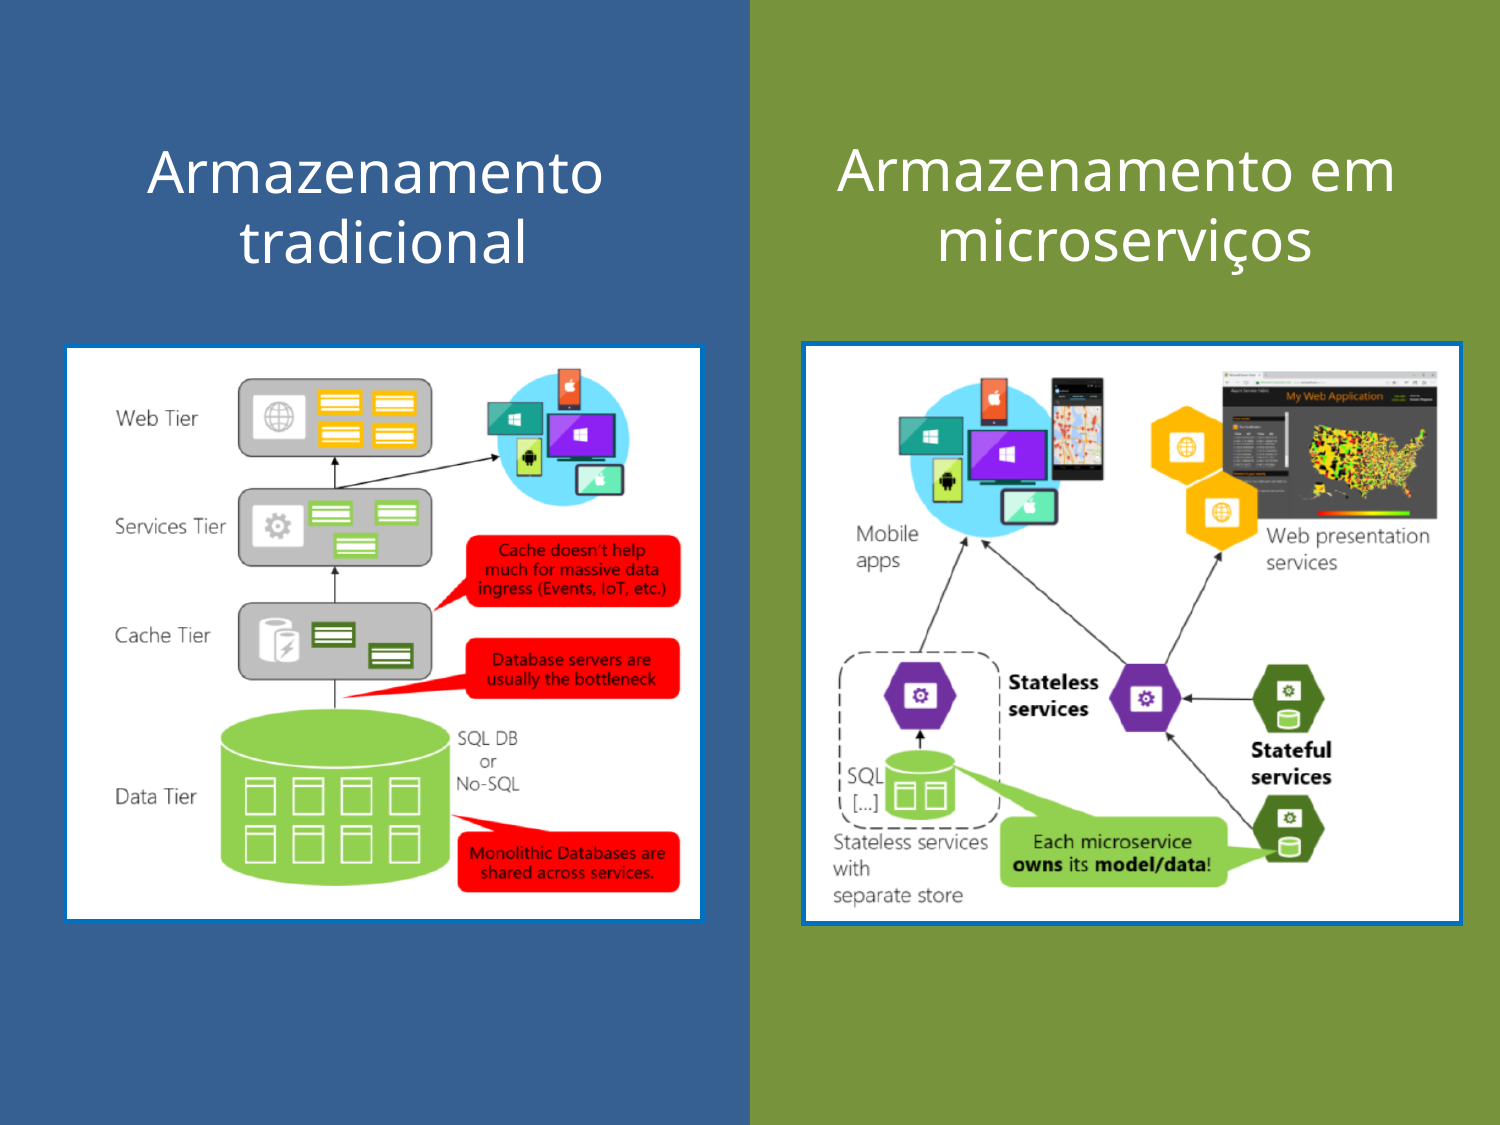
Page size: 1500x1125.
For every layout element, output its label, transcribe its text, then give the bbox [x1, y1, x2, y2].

text_box Armazenamento em microserviços [822, 125, 1428, 281]
text_box [63, 344, 705, 923]
text_box [748, 0, 1500, 1125]
picture [100, 359, 686, 907]
picture [805, 345, 1459, 922]
text_box Armazenamento tradicional [132, 128, 635, 283]
